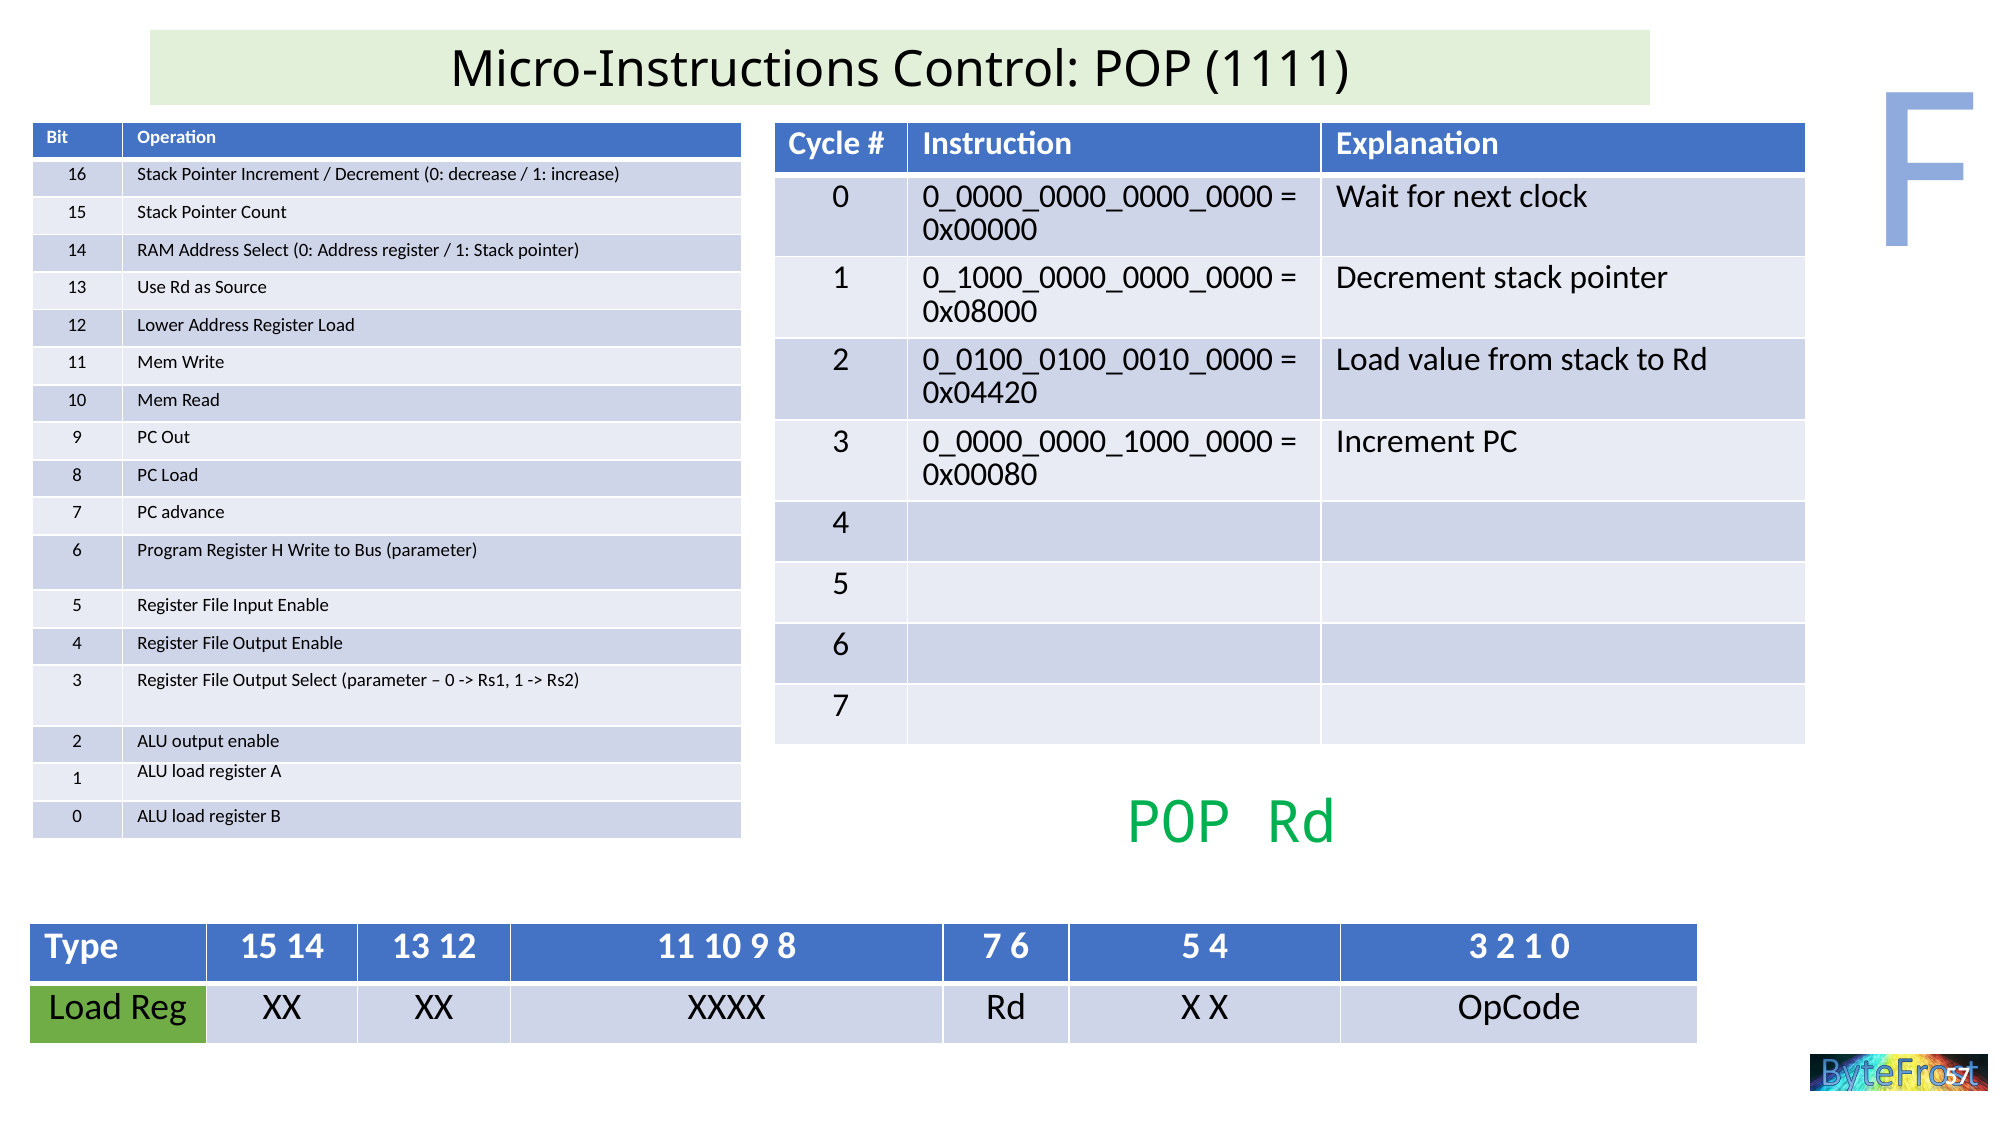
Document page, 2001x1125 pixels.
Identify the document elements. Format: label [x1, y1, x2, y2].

table_cell [123, 536, 741, 589]
table_cell [207, 986, 357, 1043]
table_cell [123, 461, 741, 496]
table_cell [775, 339, 907, 419]
table_cell [123, 727, 741, 762]
table_cell [1341, 986, 1697, 1043]
table_cell [123, 386, 741, 421]
table_cell [33, 536, 122, 589]
table_cell [358, 986, 510, 1043]
table_cell [1322, 685, 1805, 744]
table_cell [775, 421, 907, 500]
table_header [1322, 123, 1805, 172]
table_cell [123, 273, 741, 309]
table_cell [1322, 339, 1805, 419]
table_cell [1322, 178, 1805, 256]
table_cell [33, 235, 122, 271]
table_header [207, 924, 357, 981]
table_cell [775, 178, 907, 256]
table_cell [33, 666, 122, 725]
table_cell [33, 348, 122, 384]
table_header [775, 123, 907, 172]
table_cell [123, 802, 741, 838]
table_cell [33, 461, 122, 496]
table_cell [33, 727, 122, 762]
table_cell [775, 563, 907, 622]
table_cell [1322, 624, 1805, 683]
table_cell [908, 339, 1320, 419]
text_box [1855, 0, 1996, 303]
table_cell [123, 162, 741, 196]
table_cell [775, 685, 907, 744]
table_cell [908, 502, 1320, 561]
table_cell [908, 257, 1320, 337]
table_header [358, 924, 510, 981]
table_cell [1322, 421, 1805, 500]
table_cell [33, 162, 122, 196]
table_cell [33, 629, 122, 664]
table_header [944, 924, 1068, 981]
table_header [511, 924, 942, 981]
table_cell [33, 310, 122, 346]
table_cell [33, 764, 122, 800]
table_cell [33, 498, 122, 534]
table_cell [775, 624, 907, 683]
table_header [1341, 924, 1697, 981]
table_cell [775, 502, 907, 561]
table_cell [908, 563, 1320, 622]
table_cell [123, 310, 741, 346]
table_cell [123, 498, 741, 534]
table_cell [123, 666, 741, 725]
table_cell [123, 198, 741, 234]
table_cell [123, 764, 741, 800]
table_cell [123, 235, 741, 271]
table_cell [908, 685, 1320, 744]
table_cell [1322, 257, 1805, 337]
table_cell [775, 257, 907, 337]
table_cell [123, 348, 741, 384]
table_header [1070, 924, 1340, 981]
table_cell [33, 386, 122, 421]
text_box [1535, 1044, 1986, 1105]
table_cell [123, 629, 741, 664]
table_cell [1322, 563, 1805, 622]
title [150, 29, 1650, 105]
table_cell [1322, 502, 1805, 561]
table_cell [908, 421, 1320, 500]
table_cell [908, 178, 1320, 256]
table_cell [33, 802, 122, 838]
picture [1810, 1054, 1988, 1091]
table_cell [33, 423, 122, 459]
table_cell [511, 986, 942, 1043]
table_cell [30, 986, 206, 1043]
table_cell [33, 591, 122, 627]
table_cell [1070, 986, 1340, 1043]
table_cell [123, 591, 741, 627]
table_header [30, 924, 206, 981]
table_header [908, 123, 1320, 172]
table_header [123, 123, 741, 157]
text_box [1076, 776, 1351, 862]
table_cell [908, 624, 1320, 683]
table_cell [944, 986, 1068, 1043]
table_cell [123, 423, 741, 459]
table_cell [33, 198, 122, 234]
table_cell [33, 273, 122, 309]
table_header [33, 123, 122, 157]
